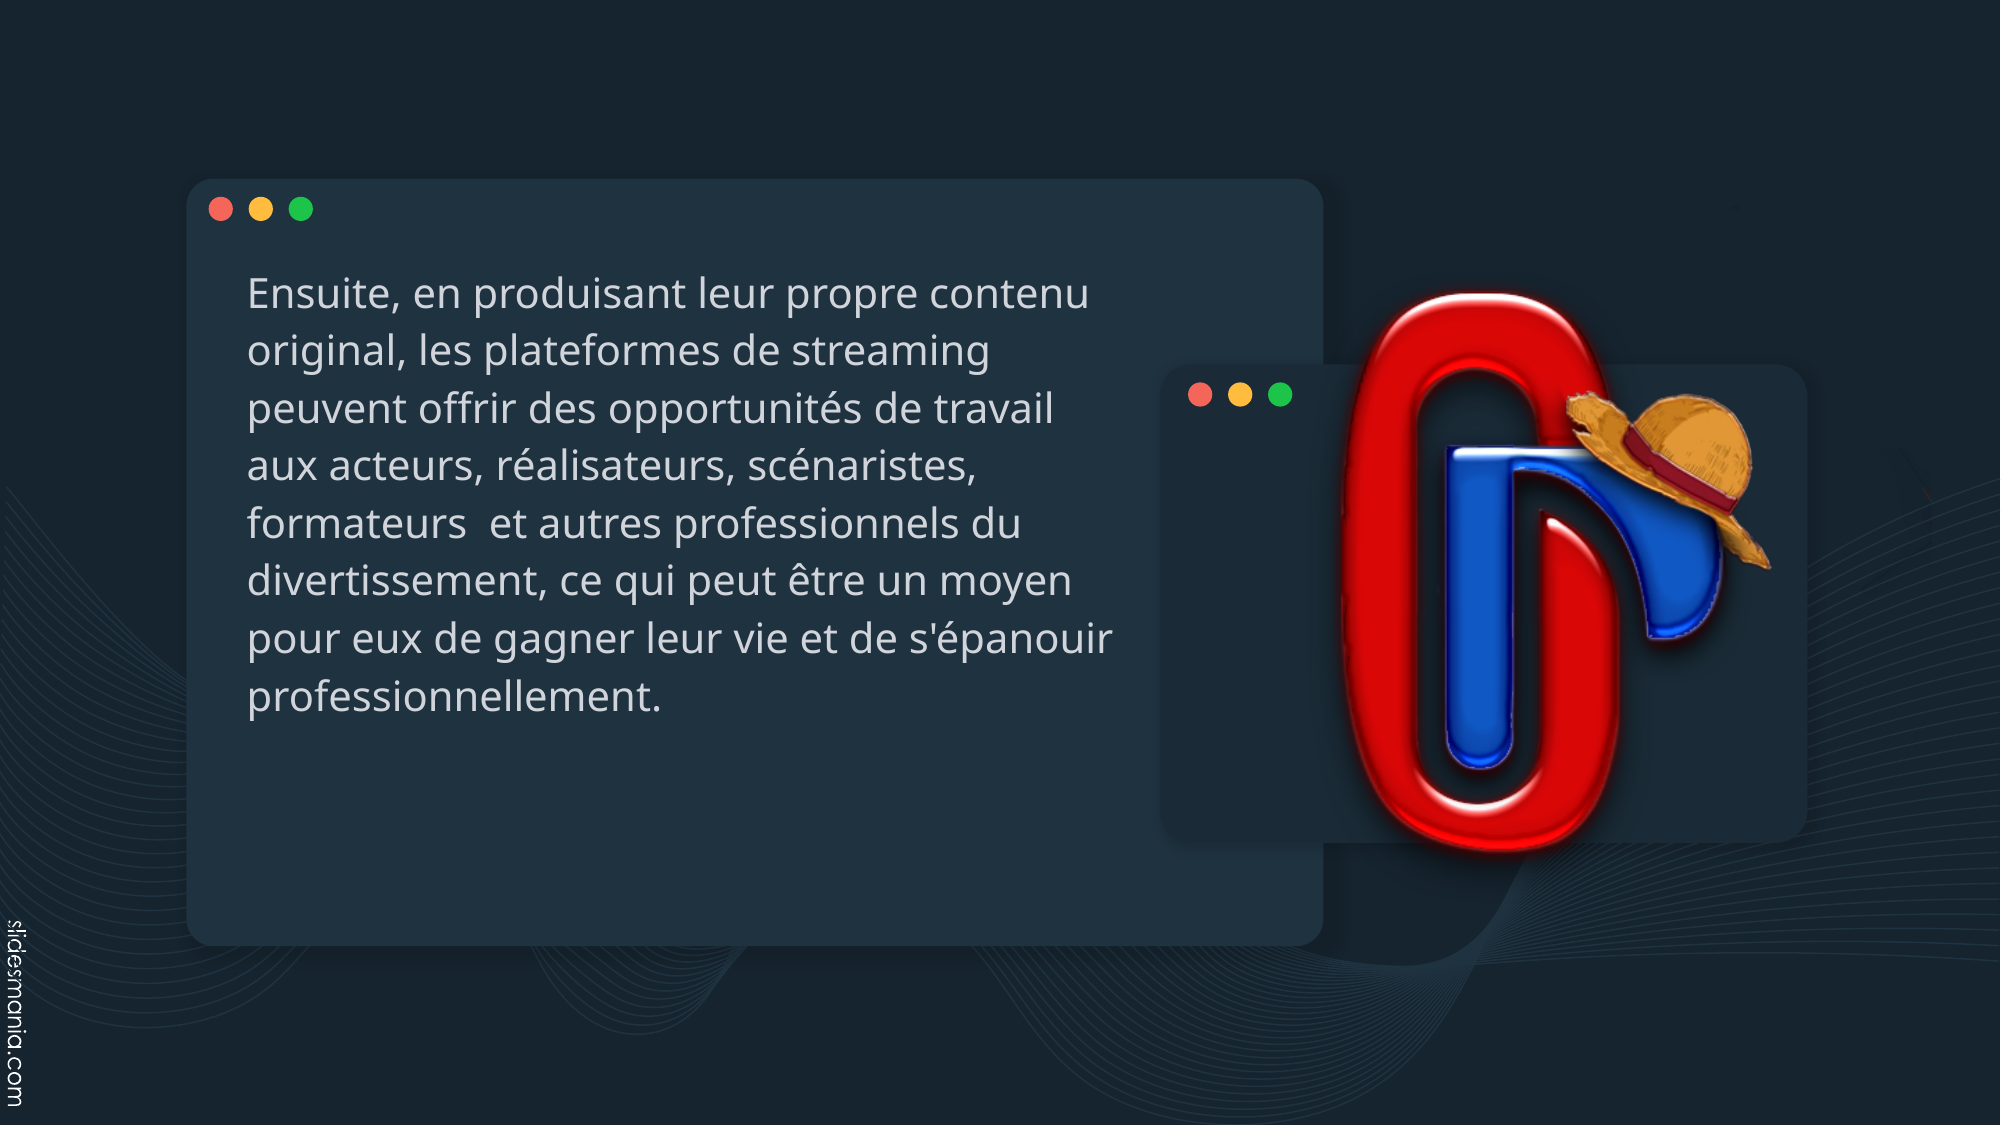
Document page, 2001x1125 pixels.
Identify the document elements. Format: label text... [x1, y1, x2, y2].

picture [1148, 158, 1932, 943]
list Ensuite, en produisant leur propre contenu original, les plateformes de streaming peuvent offrir des opportunités de travail aux acteurs, réalisateurs, scénaristes, formateurs et autres professionnels du divertissement, ce qui peut être un moyen pour eux de gagner leur vie et de s'épanouir professionnellement. [226, 239, 1143, 862]
